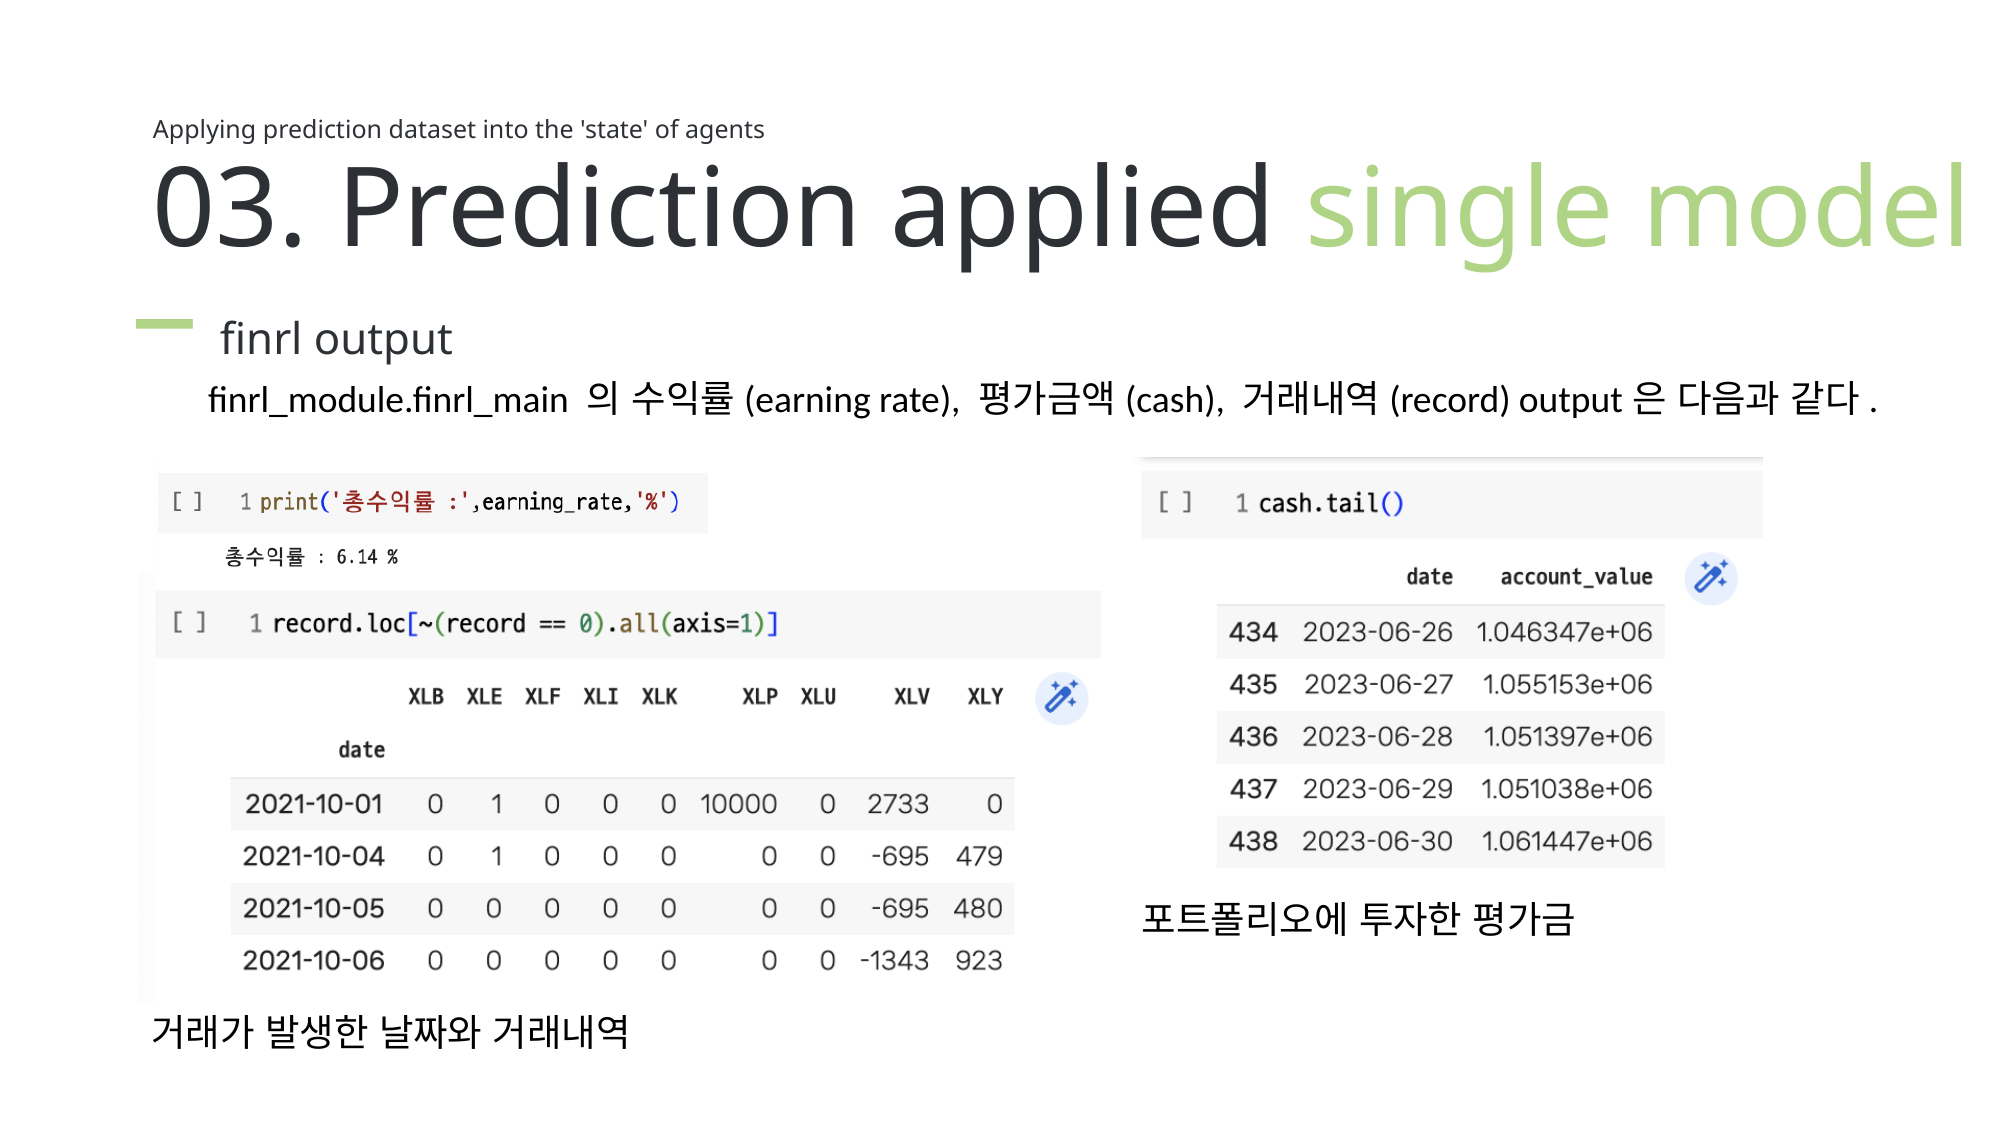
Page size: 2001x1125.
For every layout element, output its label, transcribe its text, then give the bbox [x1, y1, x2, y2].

picture [1126, 457, 1763, 890]
text_box finrl_module.finrl_main 의 수익률(earning rate), 평가금액(cash), 거래내역(record) output은 다음과 같다. [193, 367, 1896, 428]
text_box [136, 319, 193, 330]
text_box 03. Prediction applied single model [137, 128, 2000, 276]
text_box 포트폴리오에 투자한 평가금 [1126, 889, 1931, 949]
text_box finrl output [204, 303, 1091, 367]
text_box Applying prediction dataset into the 'state' of agents [138, 105, 879, 181]
picture [137, 457, 1101, 1005]
text_box 거래가 발생한 날짜와 거래내역 [136, 1001, 940, 1062]
